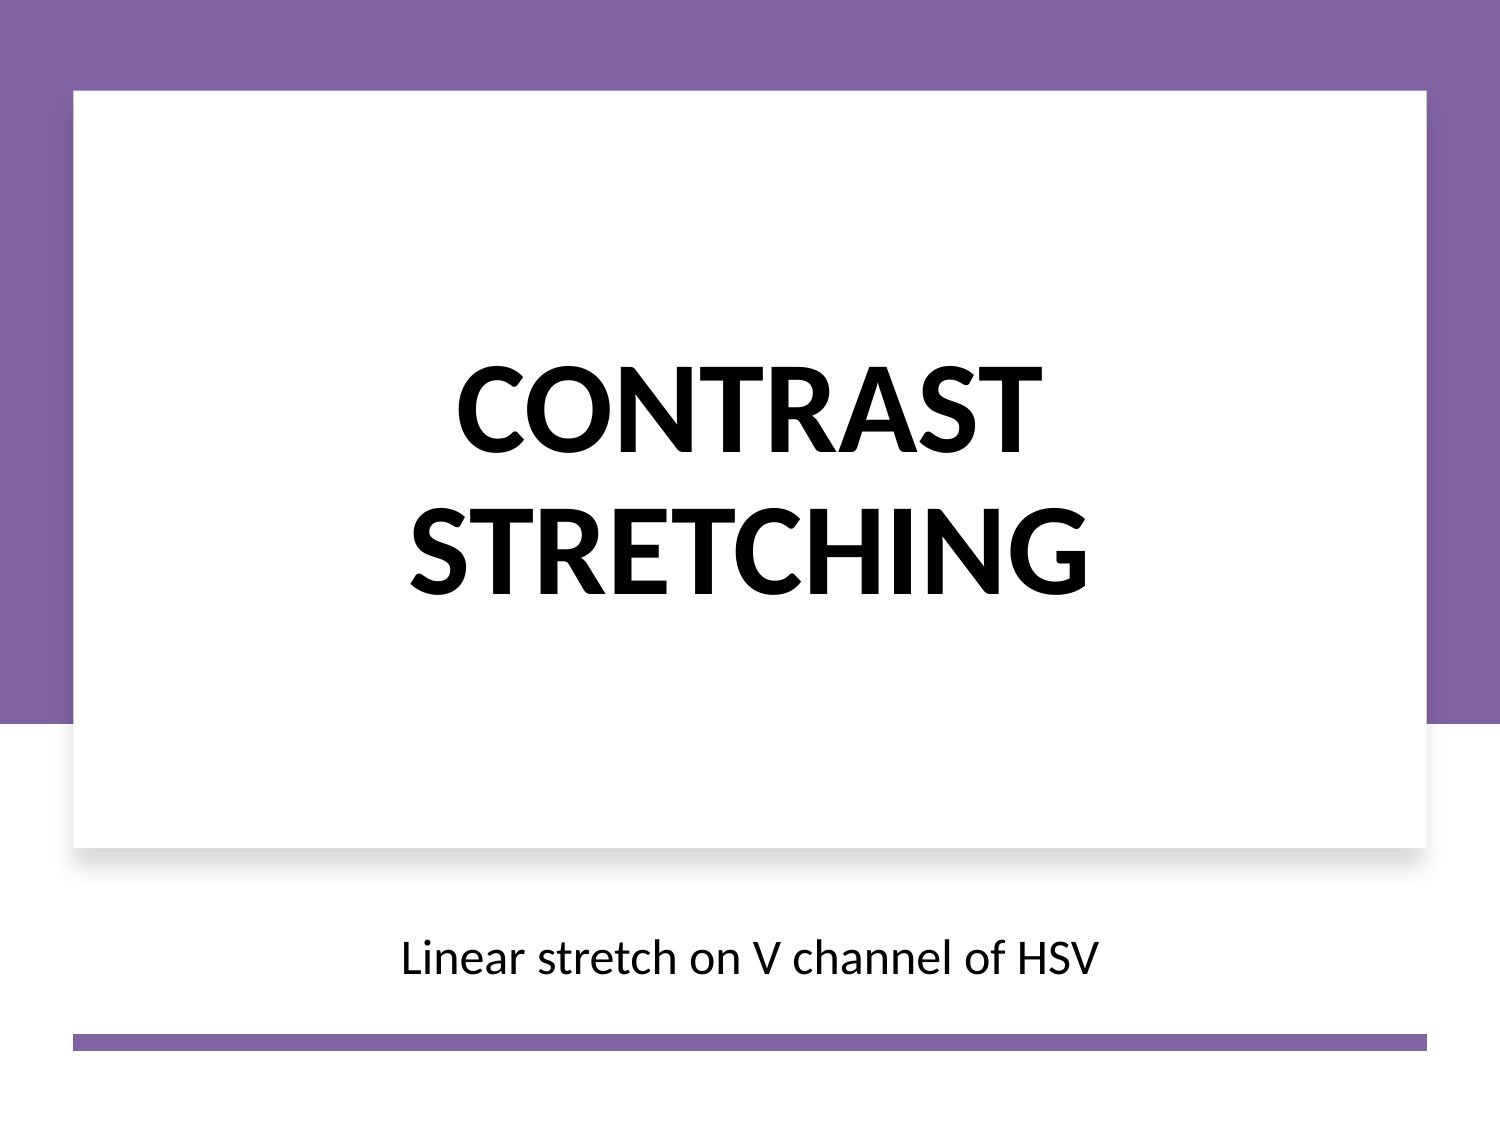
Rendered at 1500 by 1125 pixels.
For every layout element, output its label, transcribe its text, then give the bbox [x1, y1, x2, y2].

title Contrast Stretching [187, 212, 1313, 750]
text_box [0, 726, 1500, 1125]
text_box [0, 0, 1500, 726]
list Linear stretch on V channel of HSV [187, 904, 1313, 1012]
text_box [71, 88, 1429, 850]
